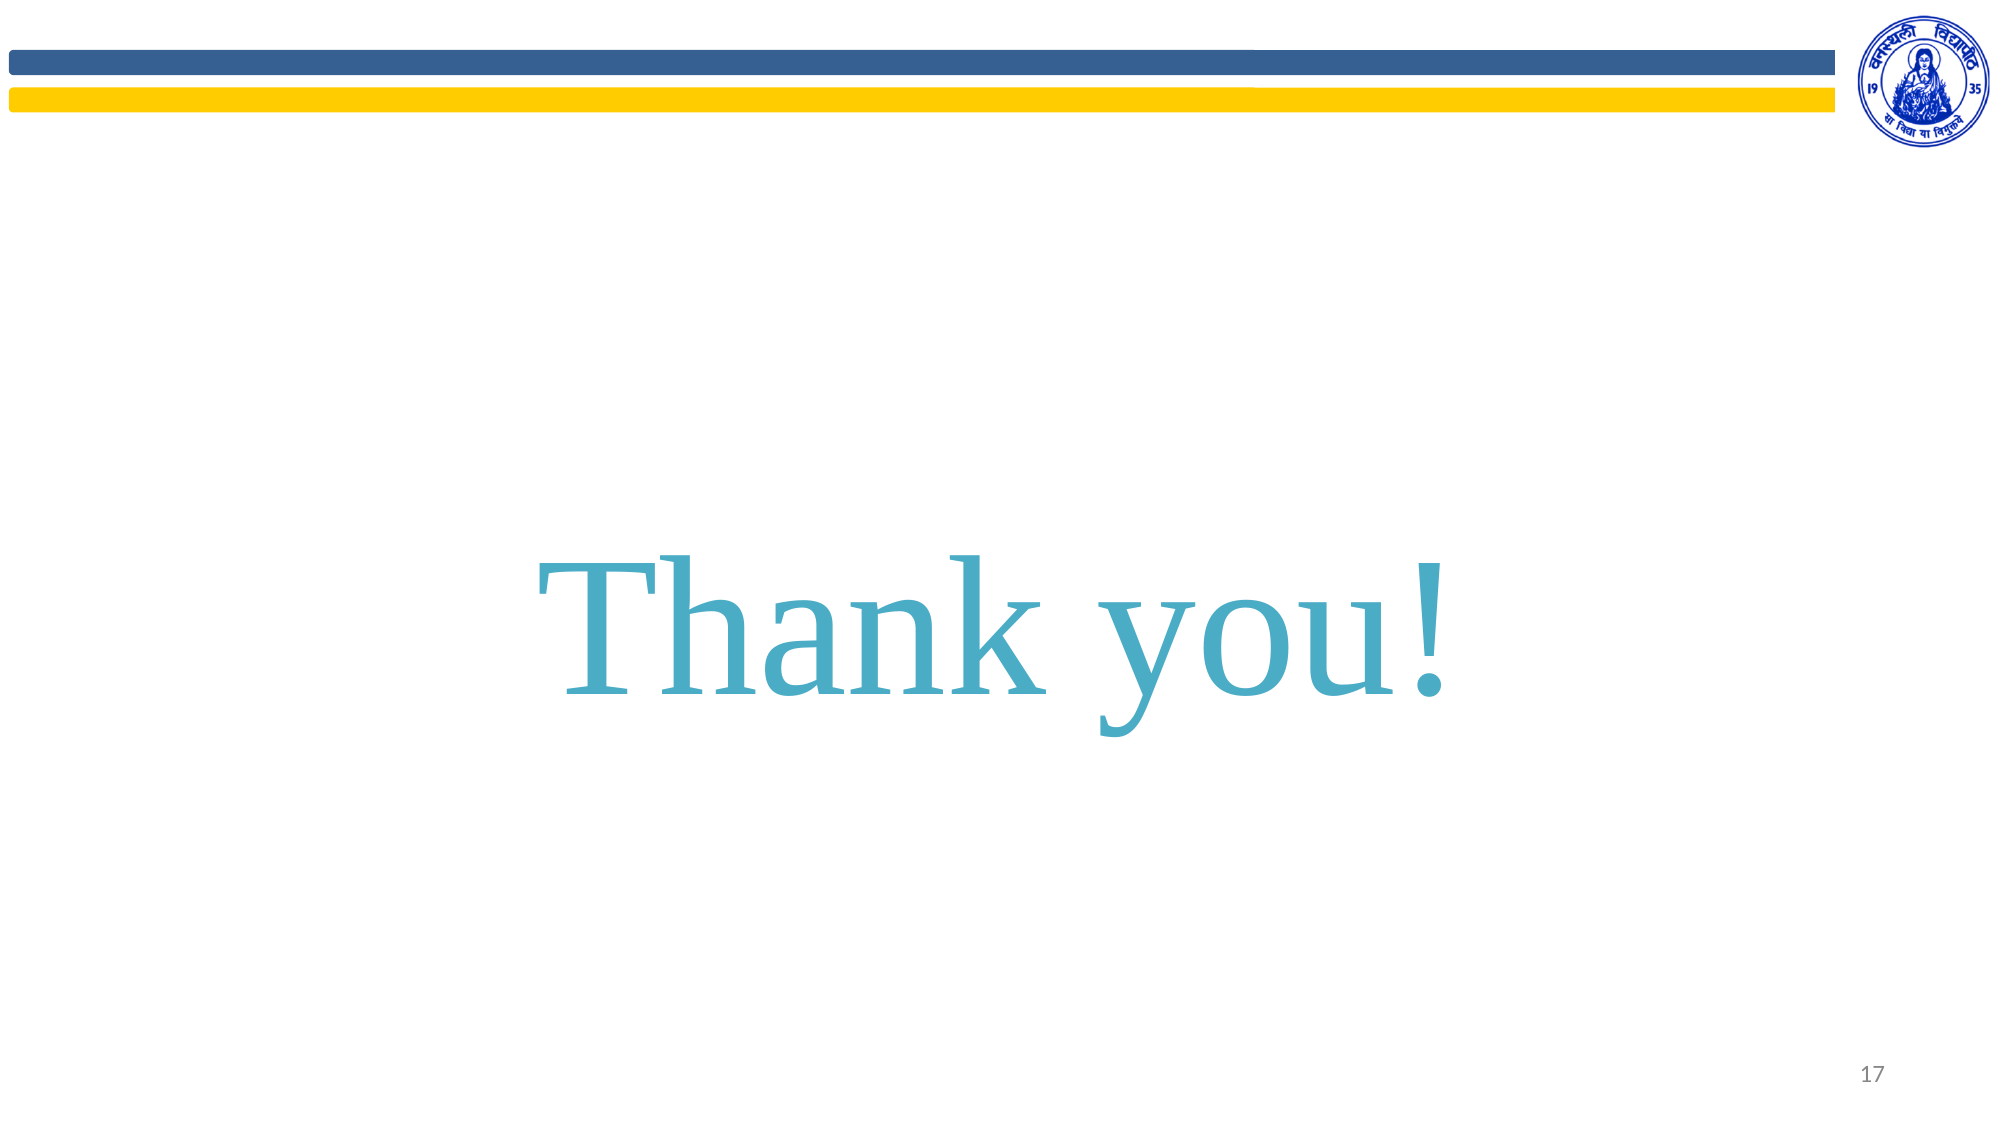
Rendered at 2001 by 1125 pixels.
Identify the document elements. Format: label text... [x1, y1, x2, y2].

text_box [8, 49, 1829, 113]
slide_number 17 [1433, 1042, 1900, 1103]
text_box Thank you! [521, 486, 1479, 742]
picture [1834, 13, 2000, 151]
